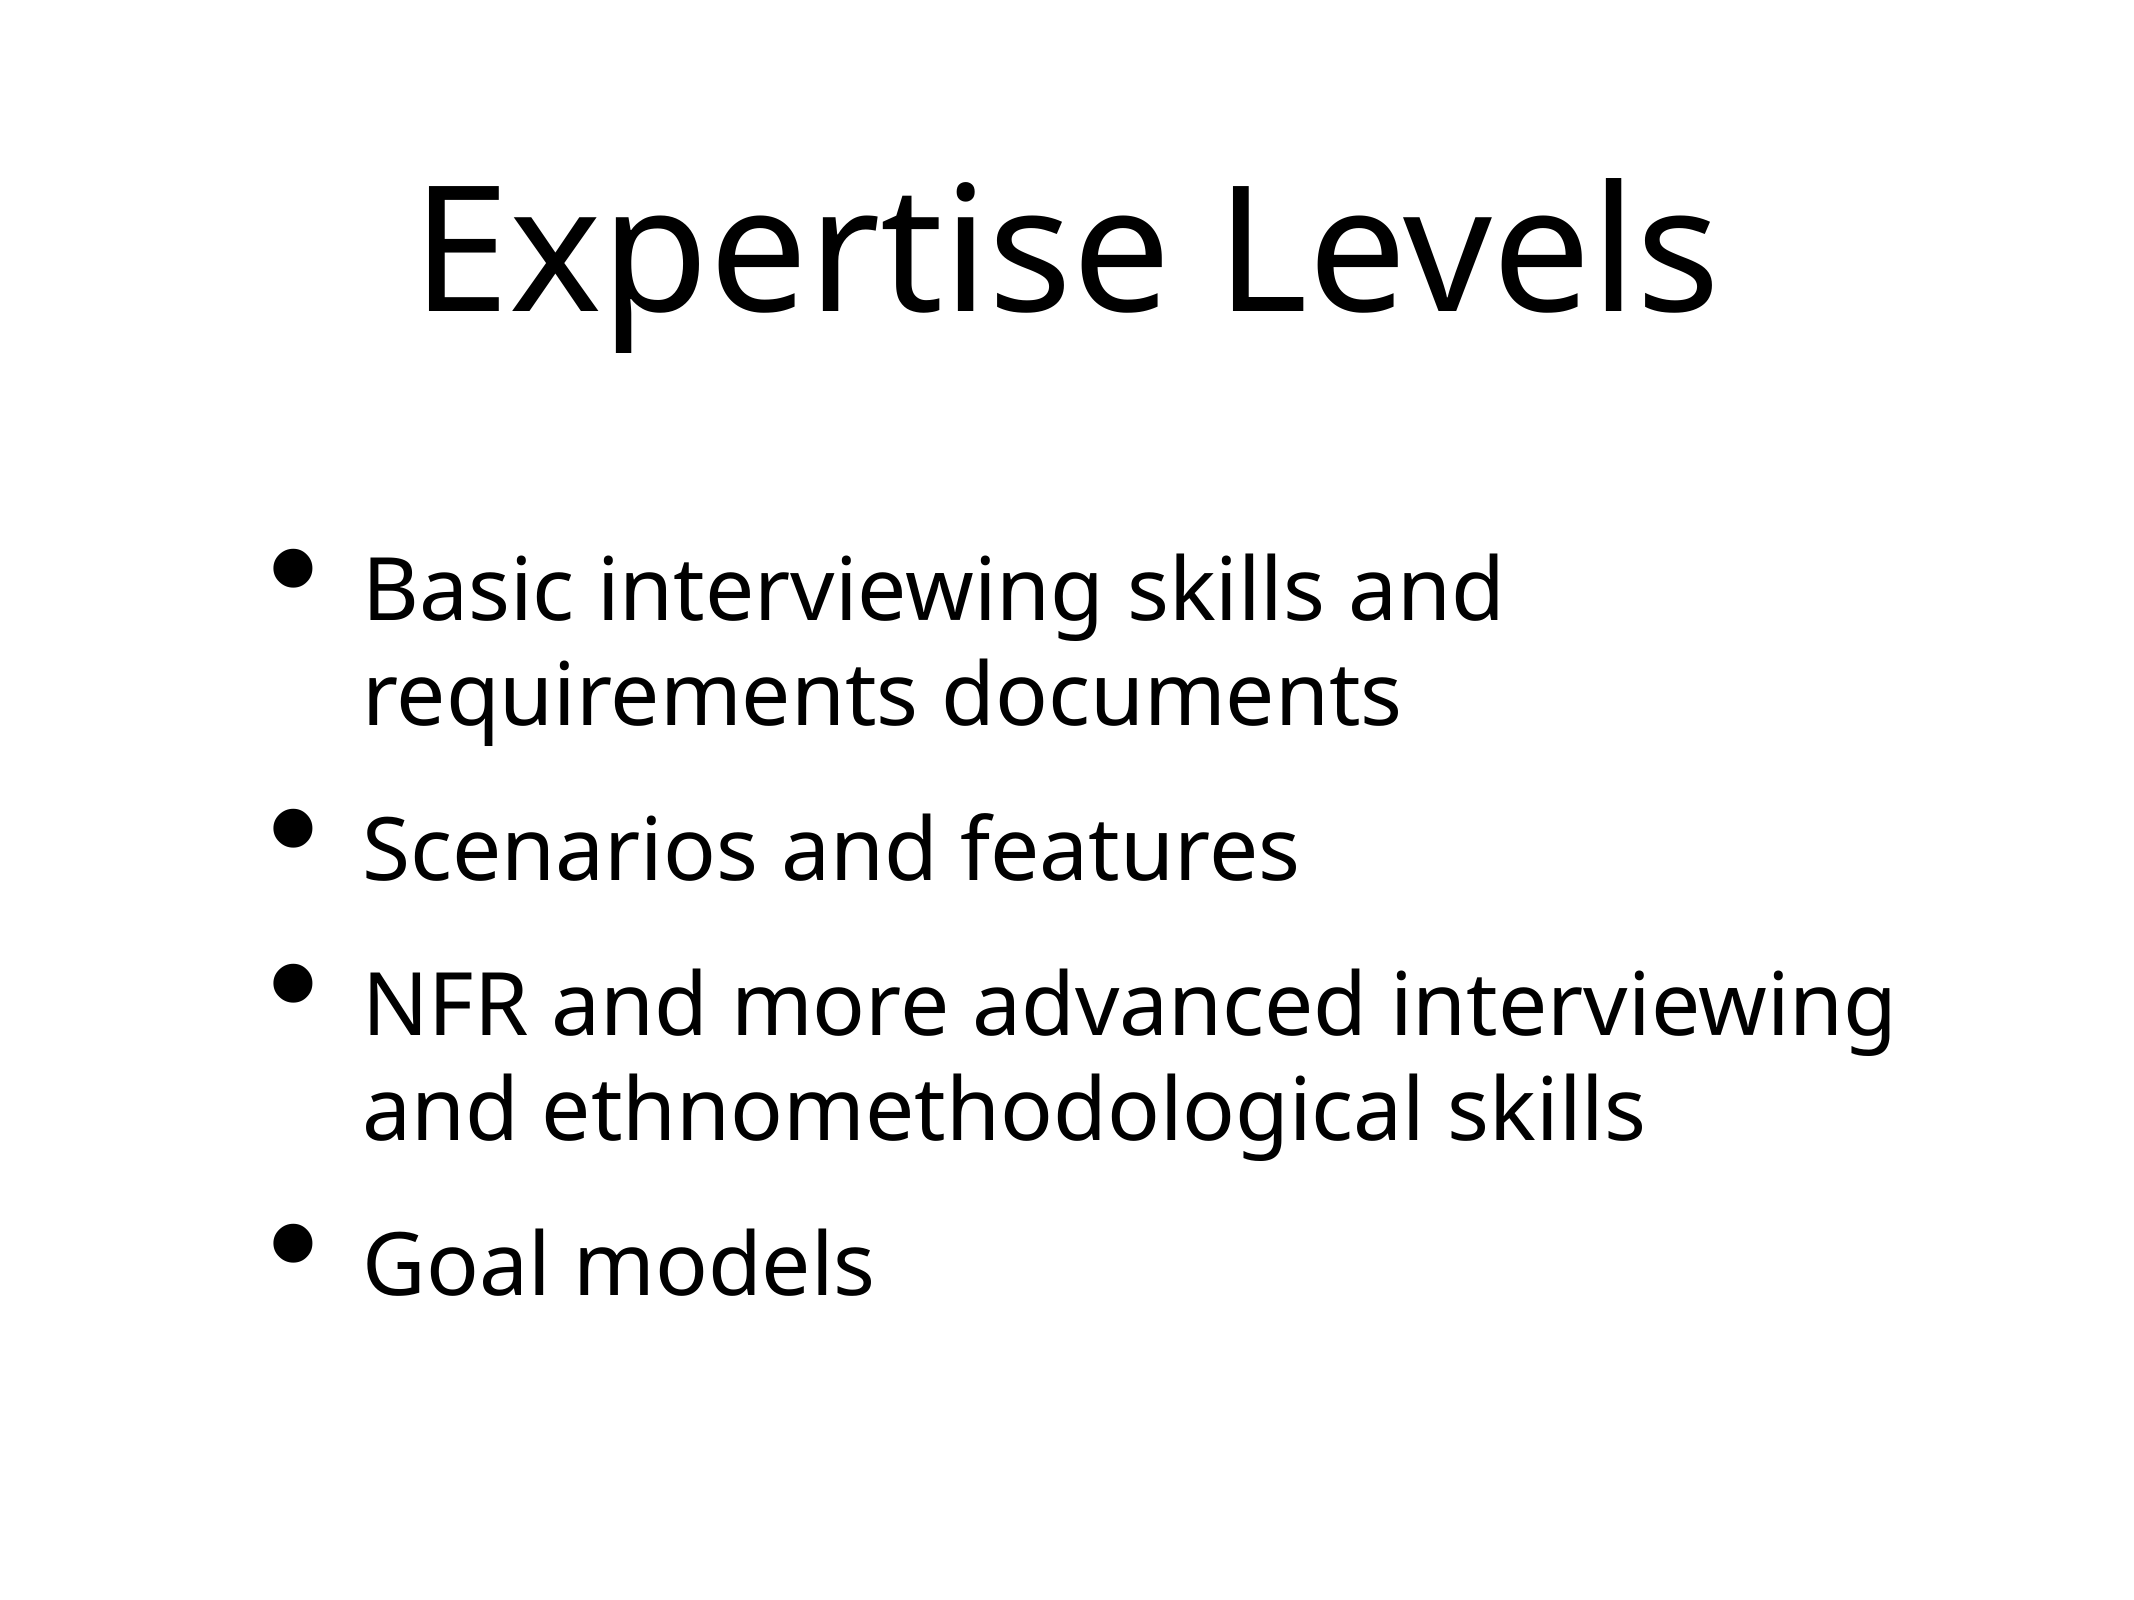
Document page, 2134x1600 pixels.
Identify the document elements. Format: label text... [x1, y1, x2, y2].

title Expertise Levels [207, 41, 1926, 443]
list Basic interviewing skills and requirements documents Scenarios and features NFR and more advanced interviewing and ethnomethodological skills Goal models [207, 453, 1926, 1393]
